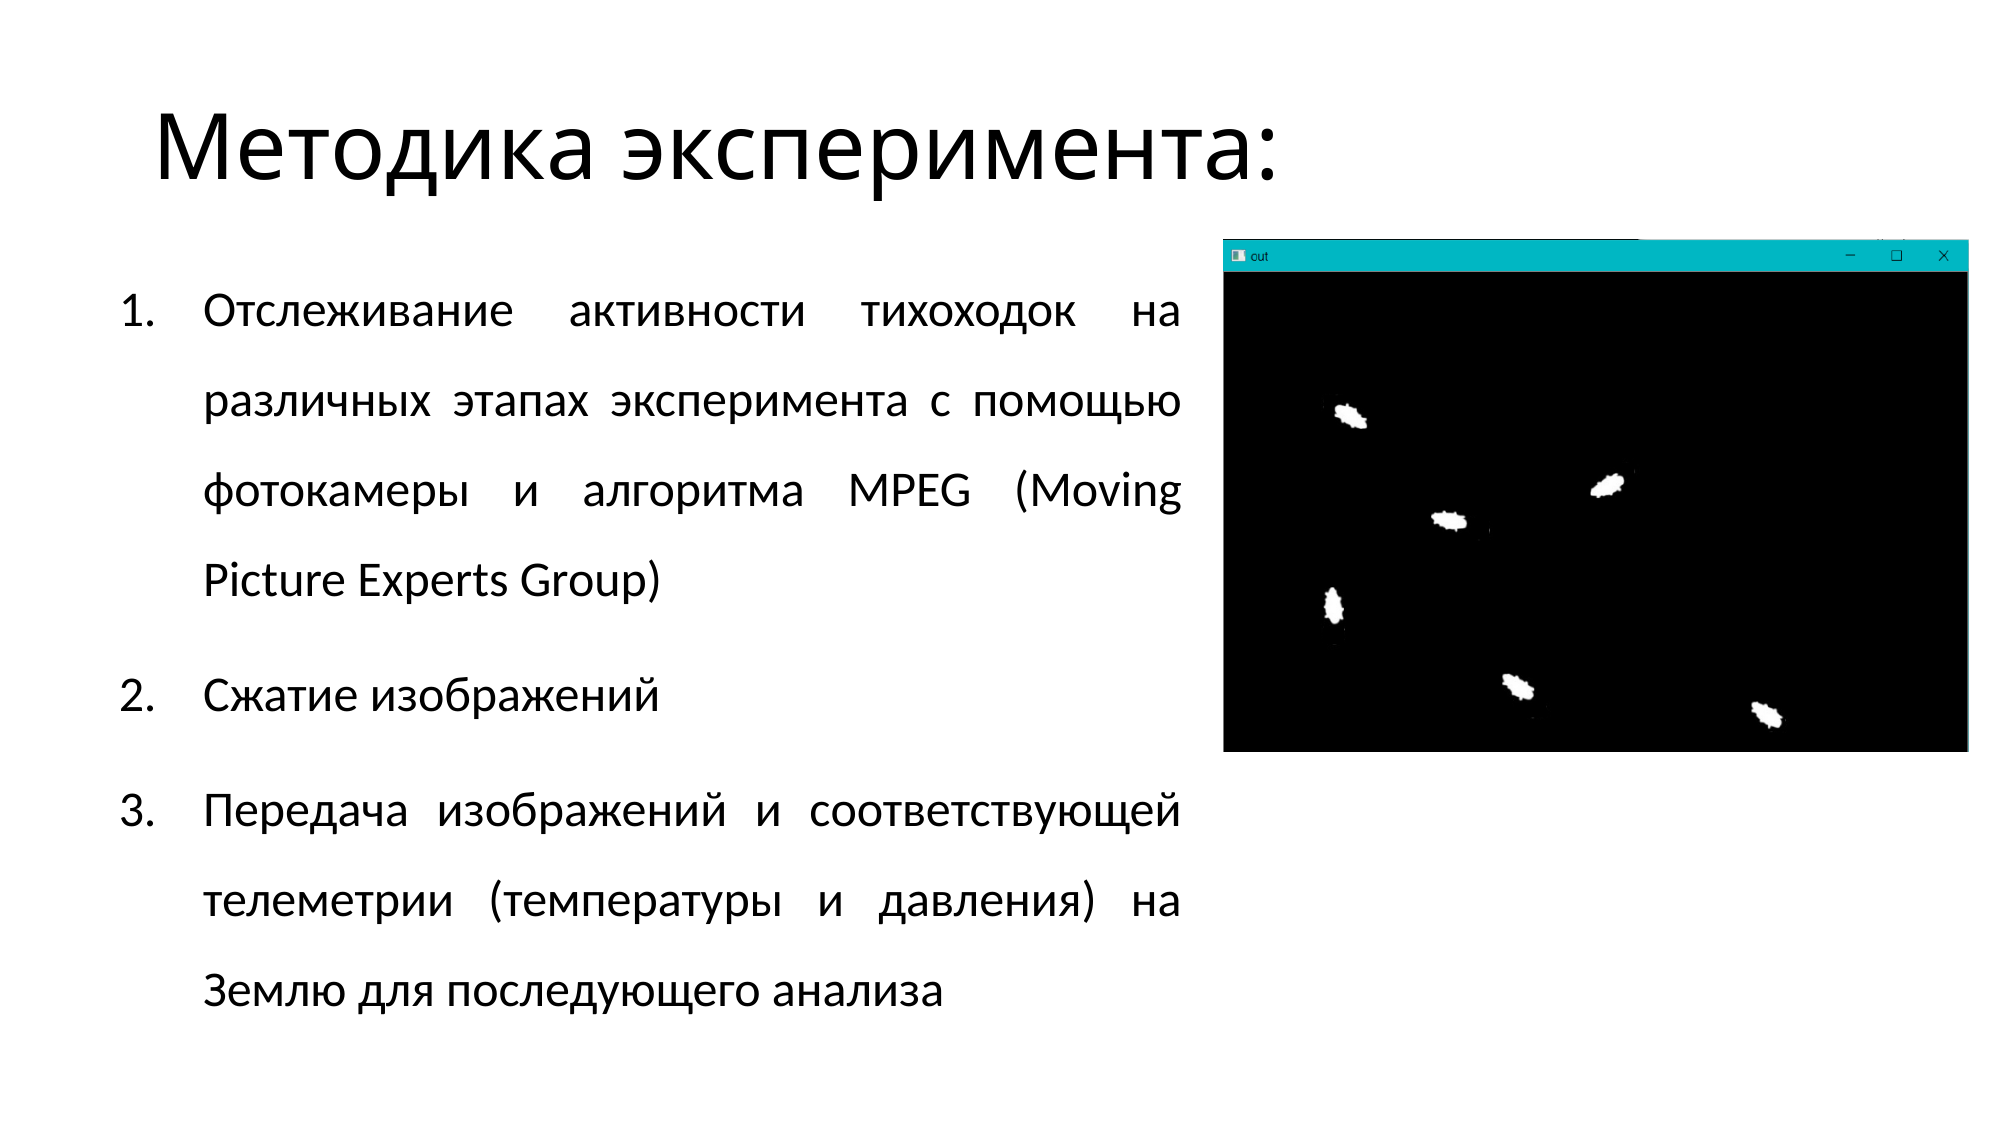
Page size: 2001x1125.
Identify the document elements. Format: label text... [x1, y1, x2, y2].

picture [1223, 239, 1969, 752]
title Методика эксперимента: [137, 59, 1863, 240]
list Отслеживание активности тихоходок на различных этапах эксперимента с помощью фотокамеры и алгоритма MPEG (Moving Picture Experts Group) Сжатие изображений Передача изображений и соответствующей телеметрии (температуры и давления) на Землю для последующего анализа [103, 239, 1198, 1033]
